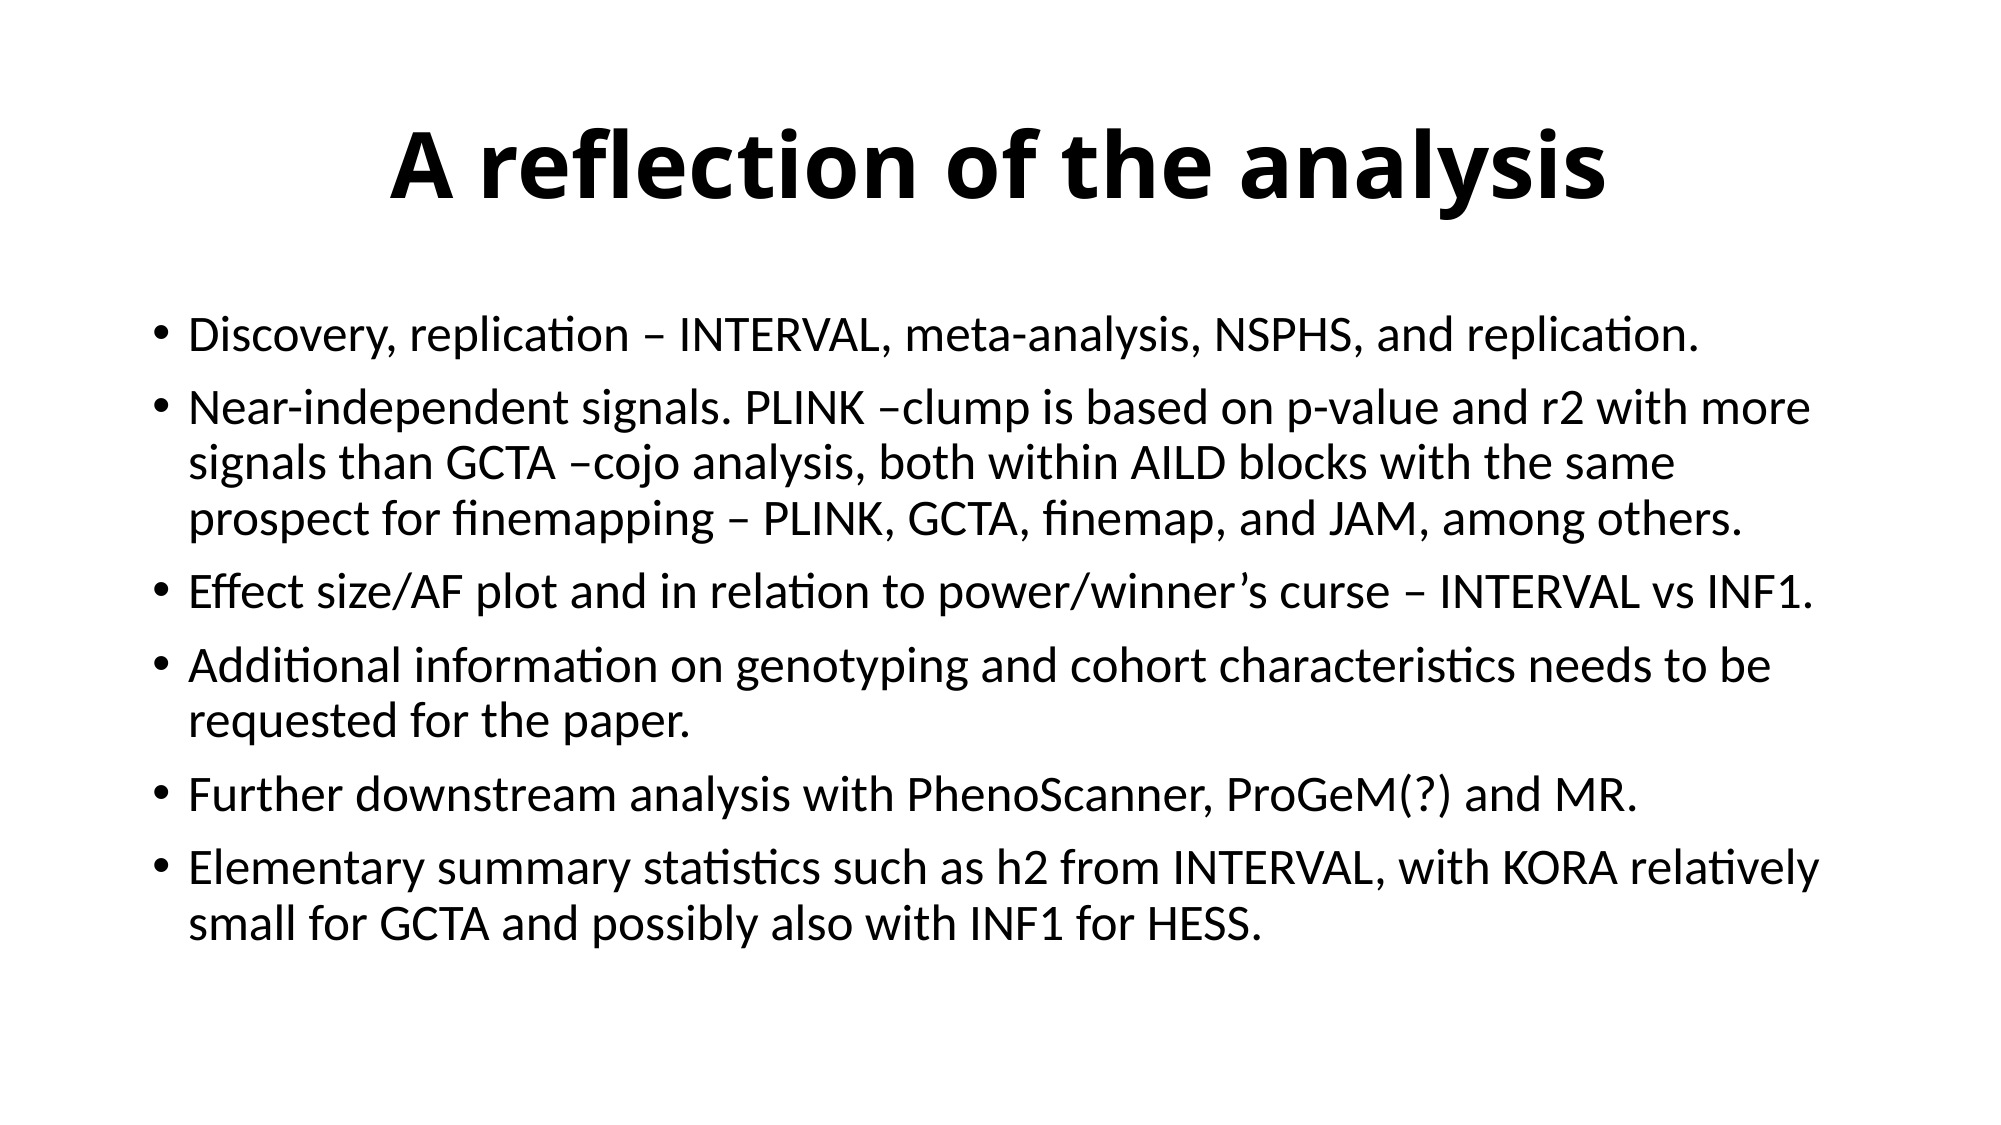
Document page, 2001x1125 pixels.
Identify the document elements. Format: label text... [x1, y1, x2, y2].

list Discovery, replication – INTERVAL, meta-analysis, NSPHS, and replication. Near-independent signals. PLINK –clump is based on p-value and r2 with more signals than GCTA –cojo analysis, both within AILD blocks with the same prospect for finemapping – PLINK, GCTA, finemap, and JAM, among others. Effect size/AF plot and in relation to power/winner’s curse – INTERVAL vs INF1. Additional information on genotyping and cohort characteristics needs to be requested for the paper. Further downstream analysis with PhenoScanner, ProGeM(?) and MR. Elementary summary statistics such as h2 from INTERVAL, with KORA relatively small for GCTA and possibly also with INF1 for HESS. [137, 299, 1863, 1014]
title A reflection of the analysis [137, 59, 1863, 278]
